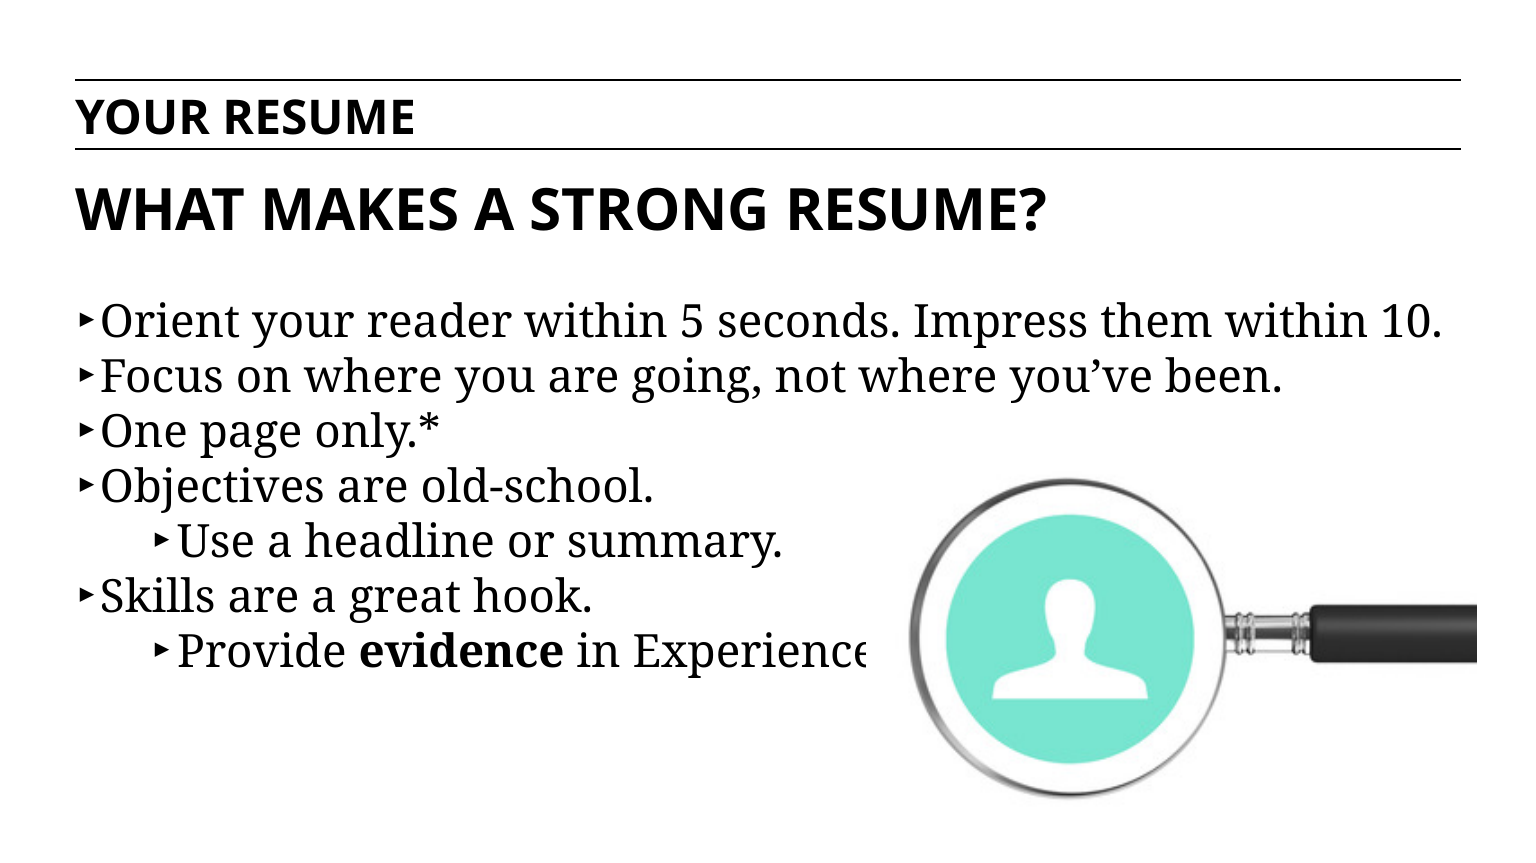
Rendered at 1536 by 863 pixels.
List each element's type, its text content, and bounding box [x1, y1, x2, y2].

list WHAT MAKES A STRONG RESUME? Orient your reader within 5 seconds. Impress them within 10. Focus on where you are going, not where you’ve been. One page only.* Objectives are old-school. Use a headline or summary. Skills are a great hook. Provide evidence in Experience. [75, 171, 1461, 830]
text_box YOUR RESUME [74, 86, 987, 138]
picture [866, 447, 1477, 830]
